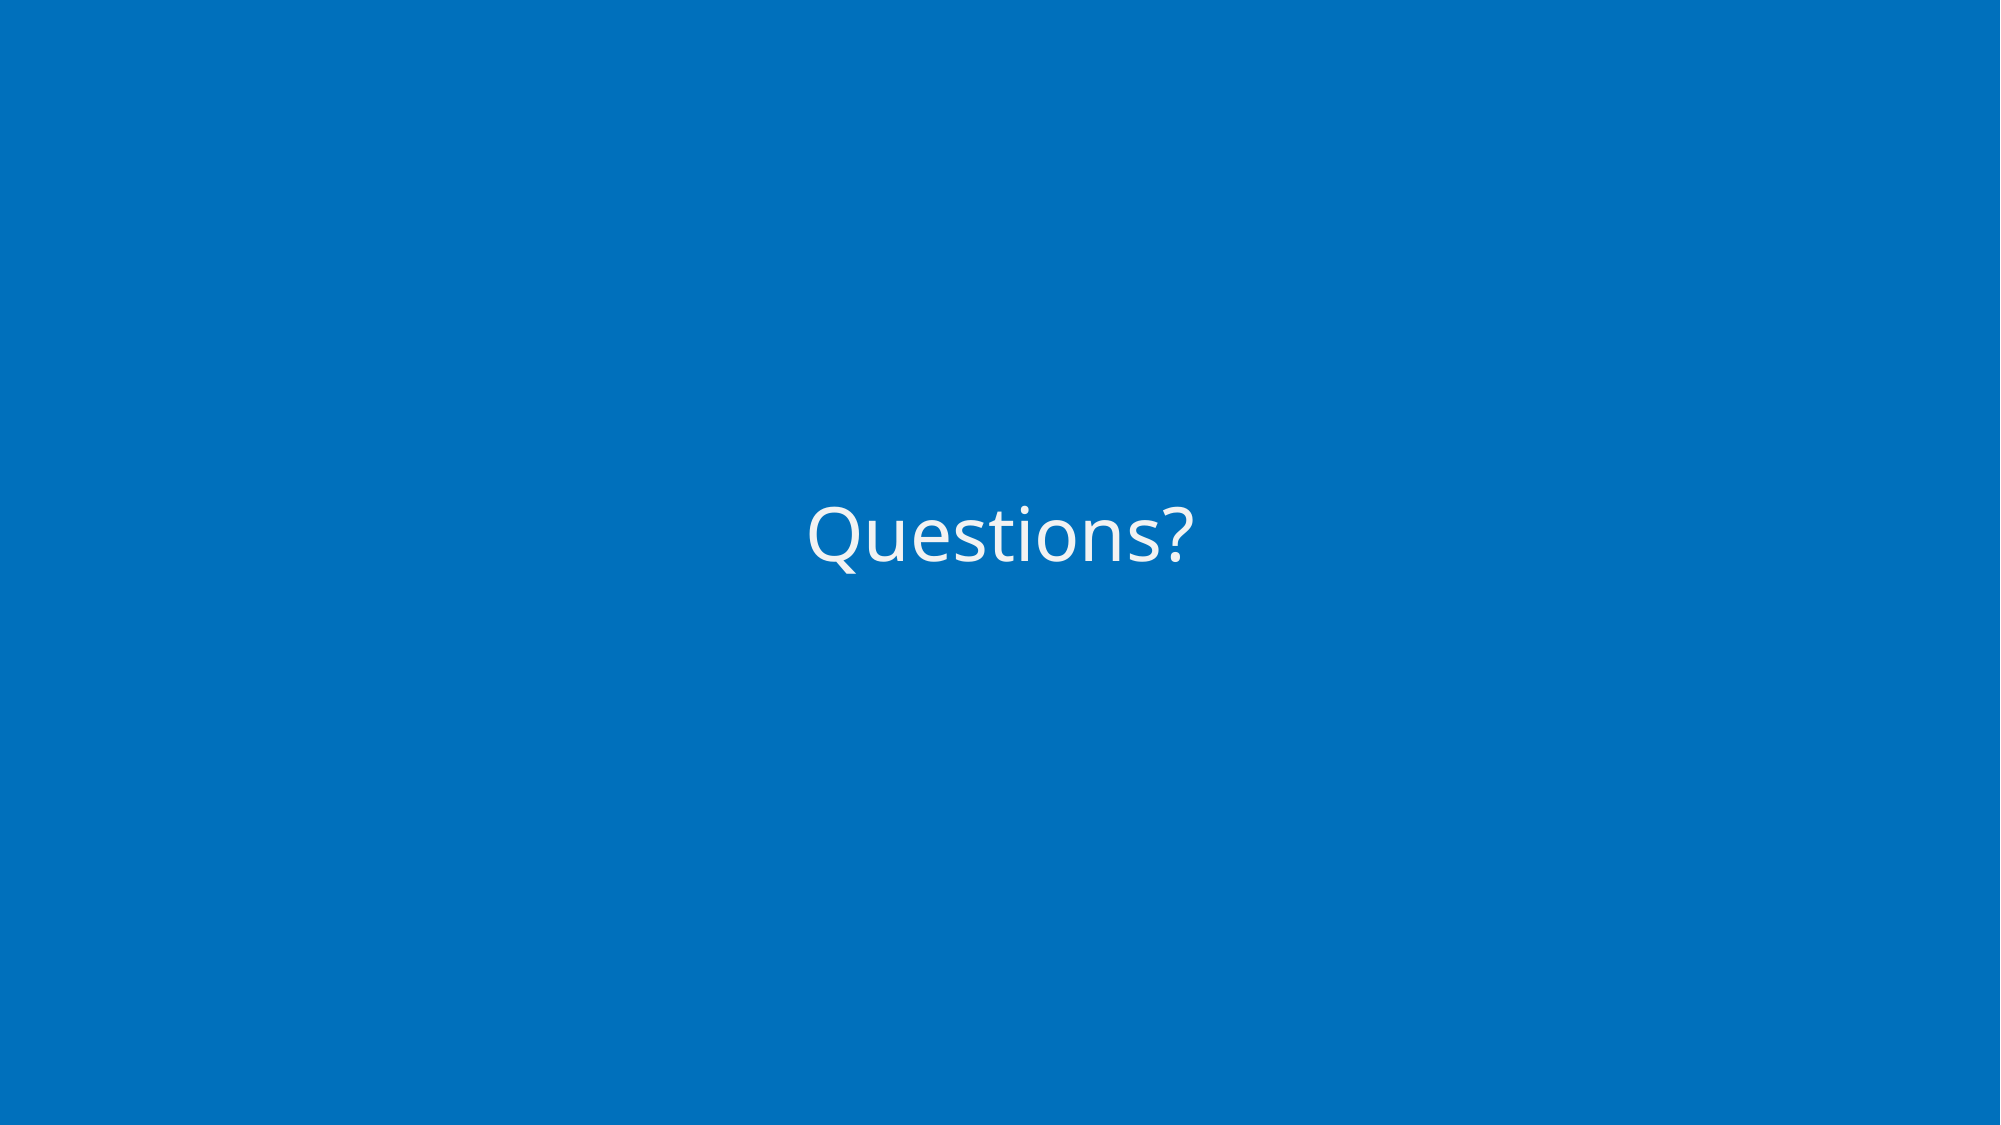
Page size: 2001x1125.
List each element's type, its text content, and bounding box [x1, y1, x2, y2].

title Questions? [100, 51, 1900, 1011]
